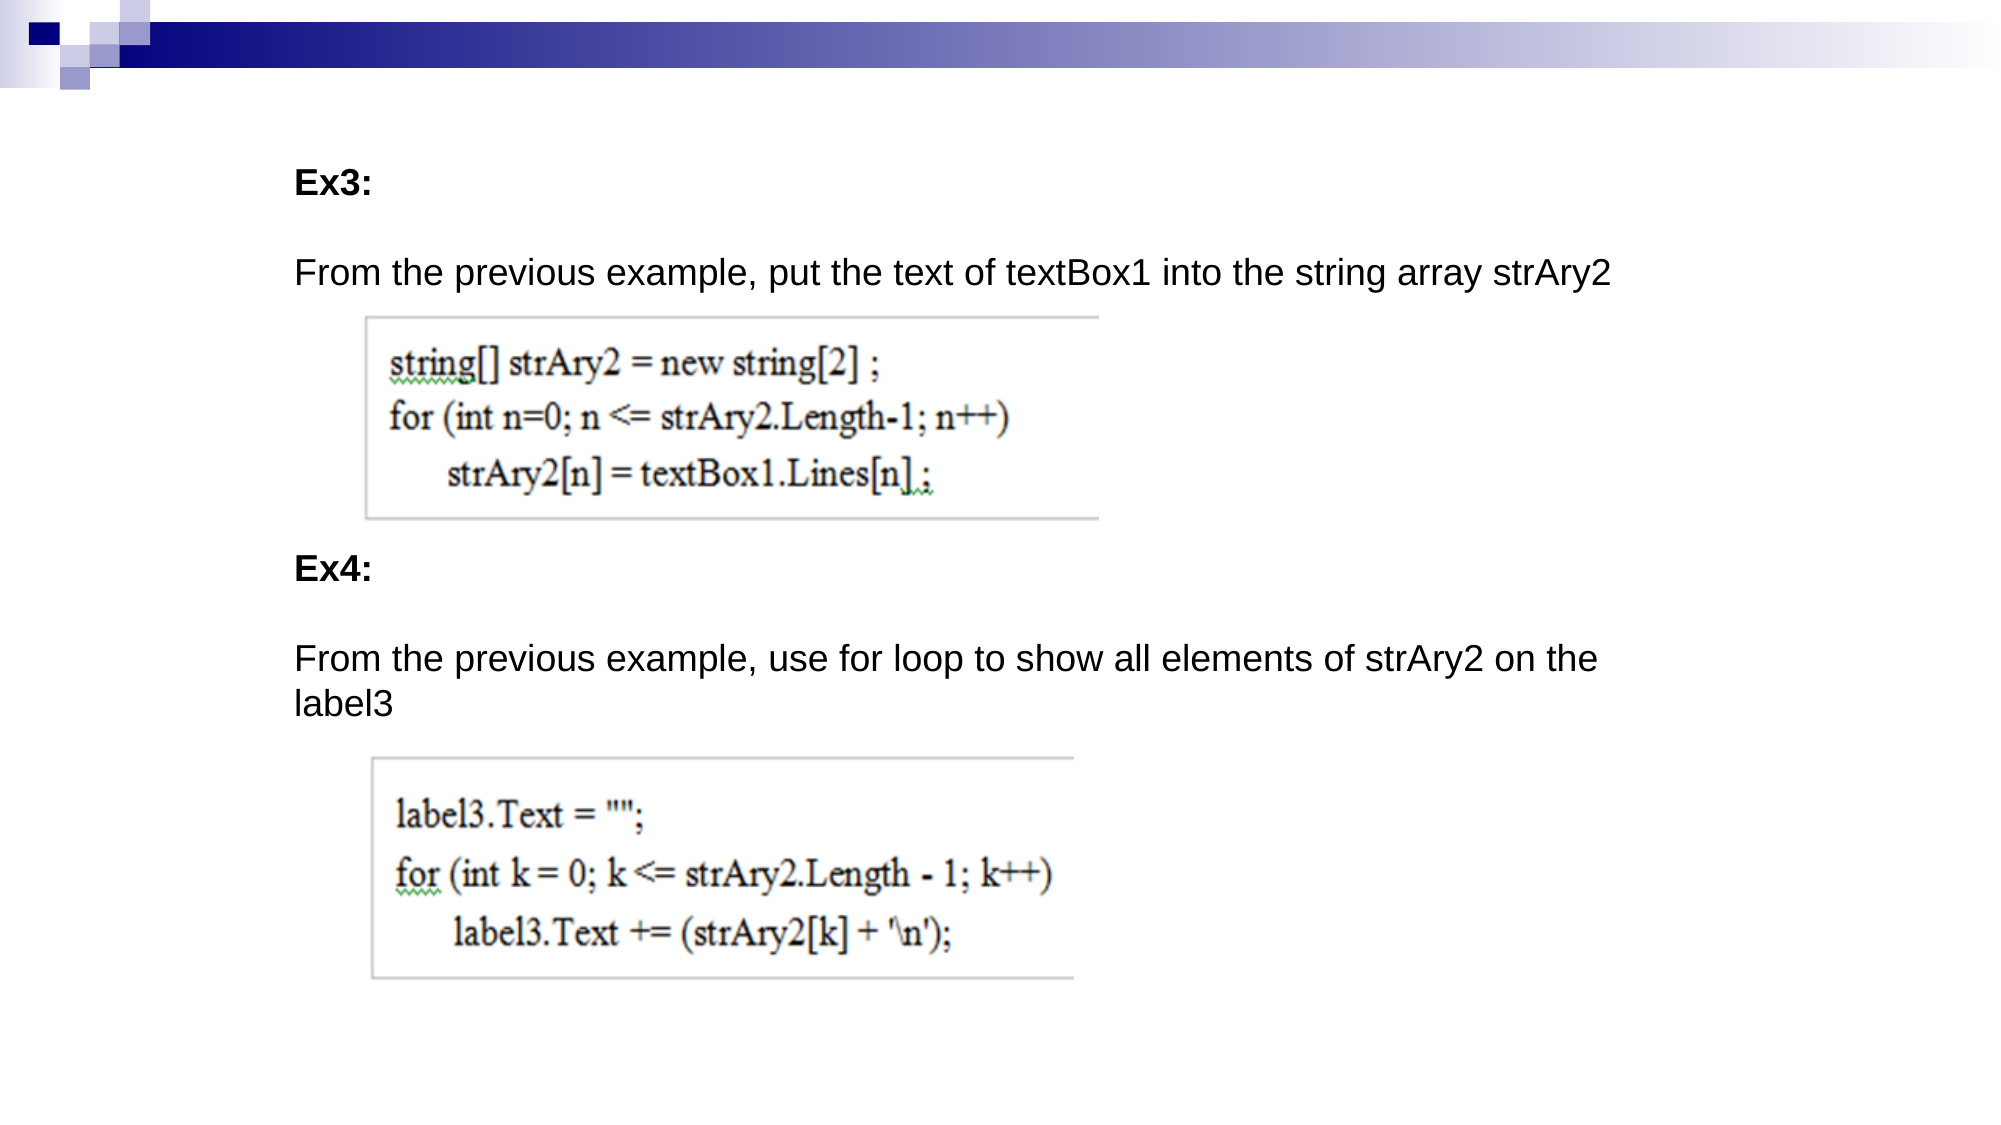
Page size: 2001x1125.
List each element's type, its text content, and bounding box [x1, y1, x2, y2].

picture [358, 311, 1099, 529]
picture [358, 744, 1074, 994]
text_box Ex3: From the previous example, put the text of textBox1 into the string array strAry2 [278, 150, 1686, 302]
text_box Ex4: From the previous example, use for loop to show all elements of strAry2 on the label3 [278, 535, 1686, 732]
